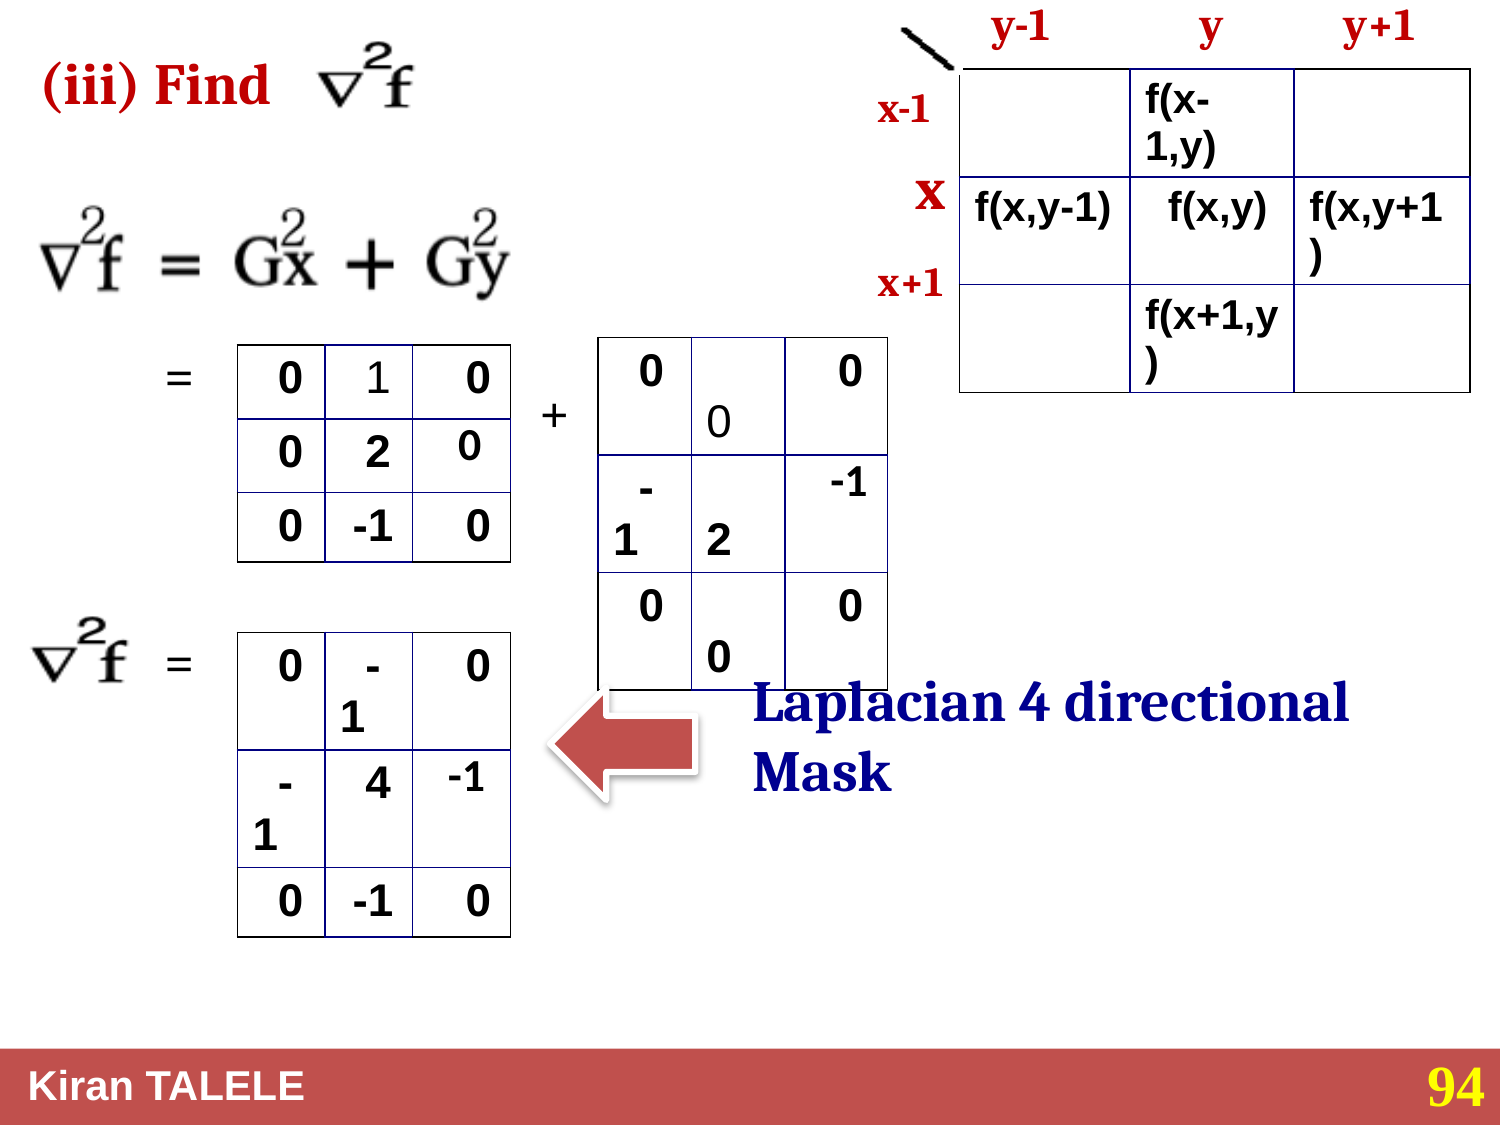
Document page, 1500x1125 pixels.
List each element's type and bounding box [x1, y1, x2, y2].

text_box [549, 687, 696, 801]
table_cell [786, 456, 887, 572]
table_cell [238, 751, 324, 867]
table_header [238, 346, 324, 418]
table_cell [1295, 178, 1469, 284]
picture [310, 37, 426, 113]
table_header [599, 338, 691, 454]
picture [24, 612, 140, 688]
text_box [862, 143, 986, 313]
table_cell [960, 285, 1129, 392]
text_box [24, 39, 700, 125]
text_box [150, 337, 210, 414]
text_box [0, 1040, 1500, 1125]
table_cell [599, 456, 691, 572]
table_header [413, 346, 510, 418]
table_header [960, 70, 1129, 176]
table_header [413, 633, 510, 749]
table_cell [413, 751, 510, 867]
picture [28, 187, 513, 309]
table_cell [326, 751, 412, 867]
table_header [786, 338, 887, 454]
table_header [326, 633, 412, 749]
text_box [524, 375, 585, 451]
table_cell [599, 573, 691, 689]
table_cell [786, 573, 887, 655]
picture [887, 16, 963, 76]
table_cell [413, 493, 510, 561]
table_cell [413, 420, 510, 492]
text_box [737, 655, 1413, 813]
text_box [862, 73, 969, 140]
table_header [692, 338, 784, 454]
table_cell [238, 493, 324, 561]
table_cell [1295, 285, 1469, 392]
table_header [1131, 70, 1293, 176]
table_cell [1131, 178, 1293, 284]
text_box [976, 0, 1488, 59]
table_cell [326, 493, 412, 561]
table_cell [238, 420, 324, 492]
table_cell [413, 868, 510, 936]
table_cell [960, 178, 1129, 284]
table_header [1295, 70, 1469, 176]
table_cell [238, 868, 324, 936]
table_cell [1131, 285, 1293, 392]
table_cell [692, 456, 784, 572]
table_header [326, 346, 412, 418]
table_cell [692, 573, 784, 689]
table_cell [326, 868, 412, 936]
text_box [150, 624, 210, 700]
table_header [238, 633, 324, 749]
table_cell [326, 420, 412, 492]
